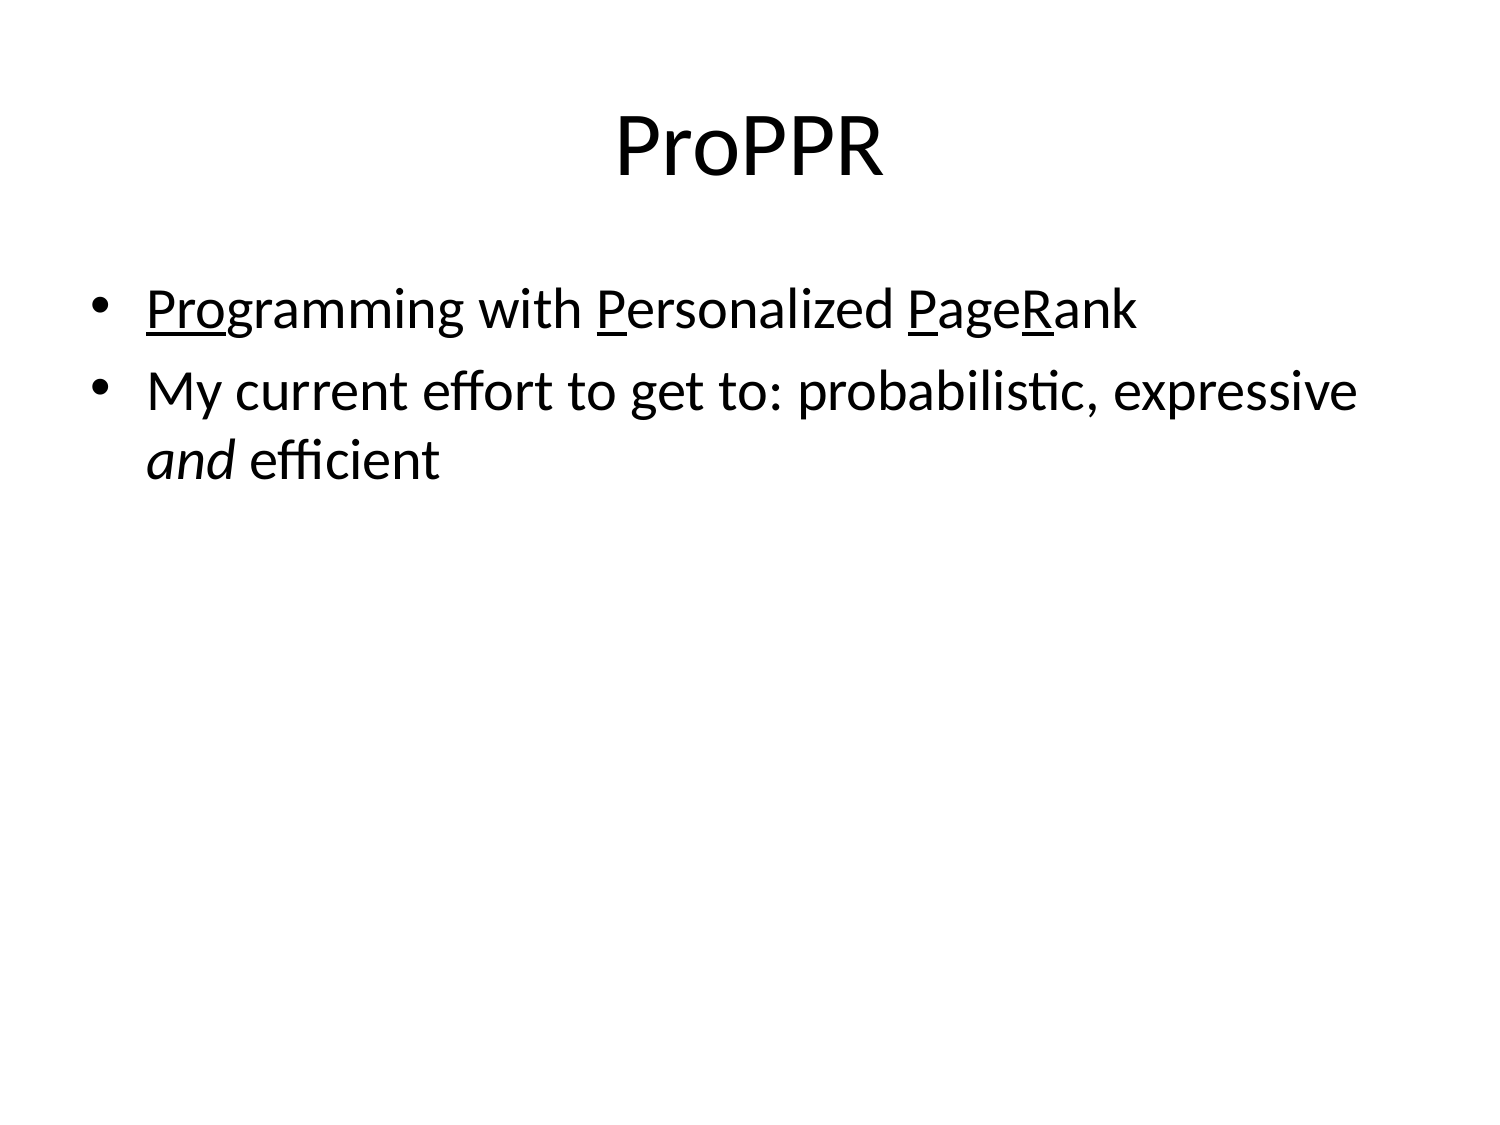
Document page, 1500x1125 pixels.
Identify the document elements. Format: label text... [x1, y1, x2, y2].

title ProPPR [75, 45, 1425, 233]
list Programming with Personalized PageRank My current effort to get to: probabilistic, expressive and efficient [75, 262, 1400, 975]
